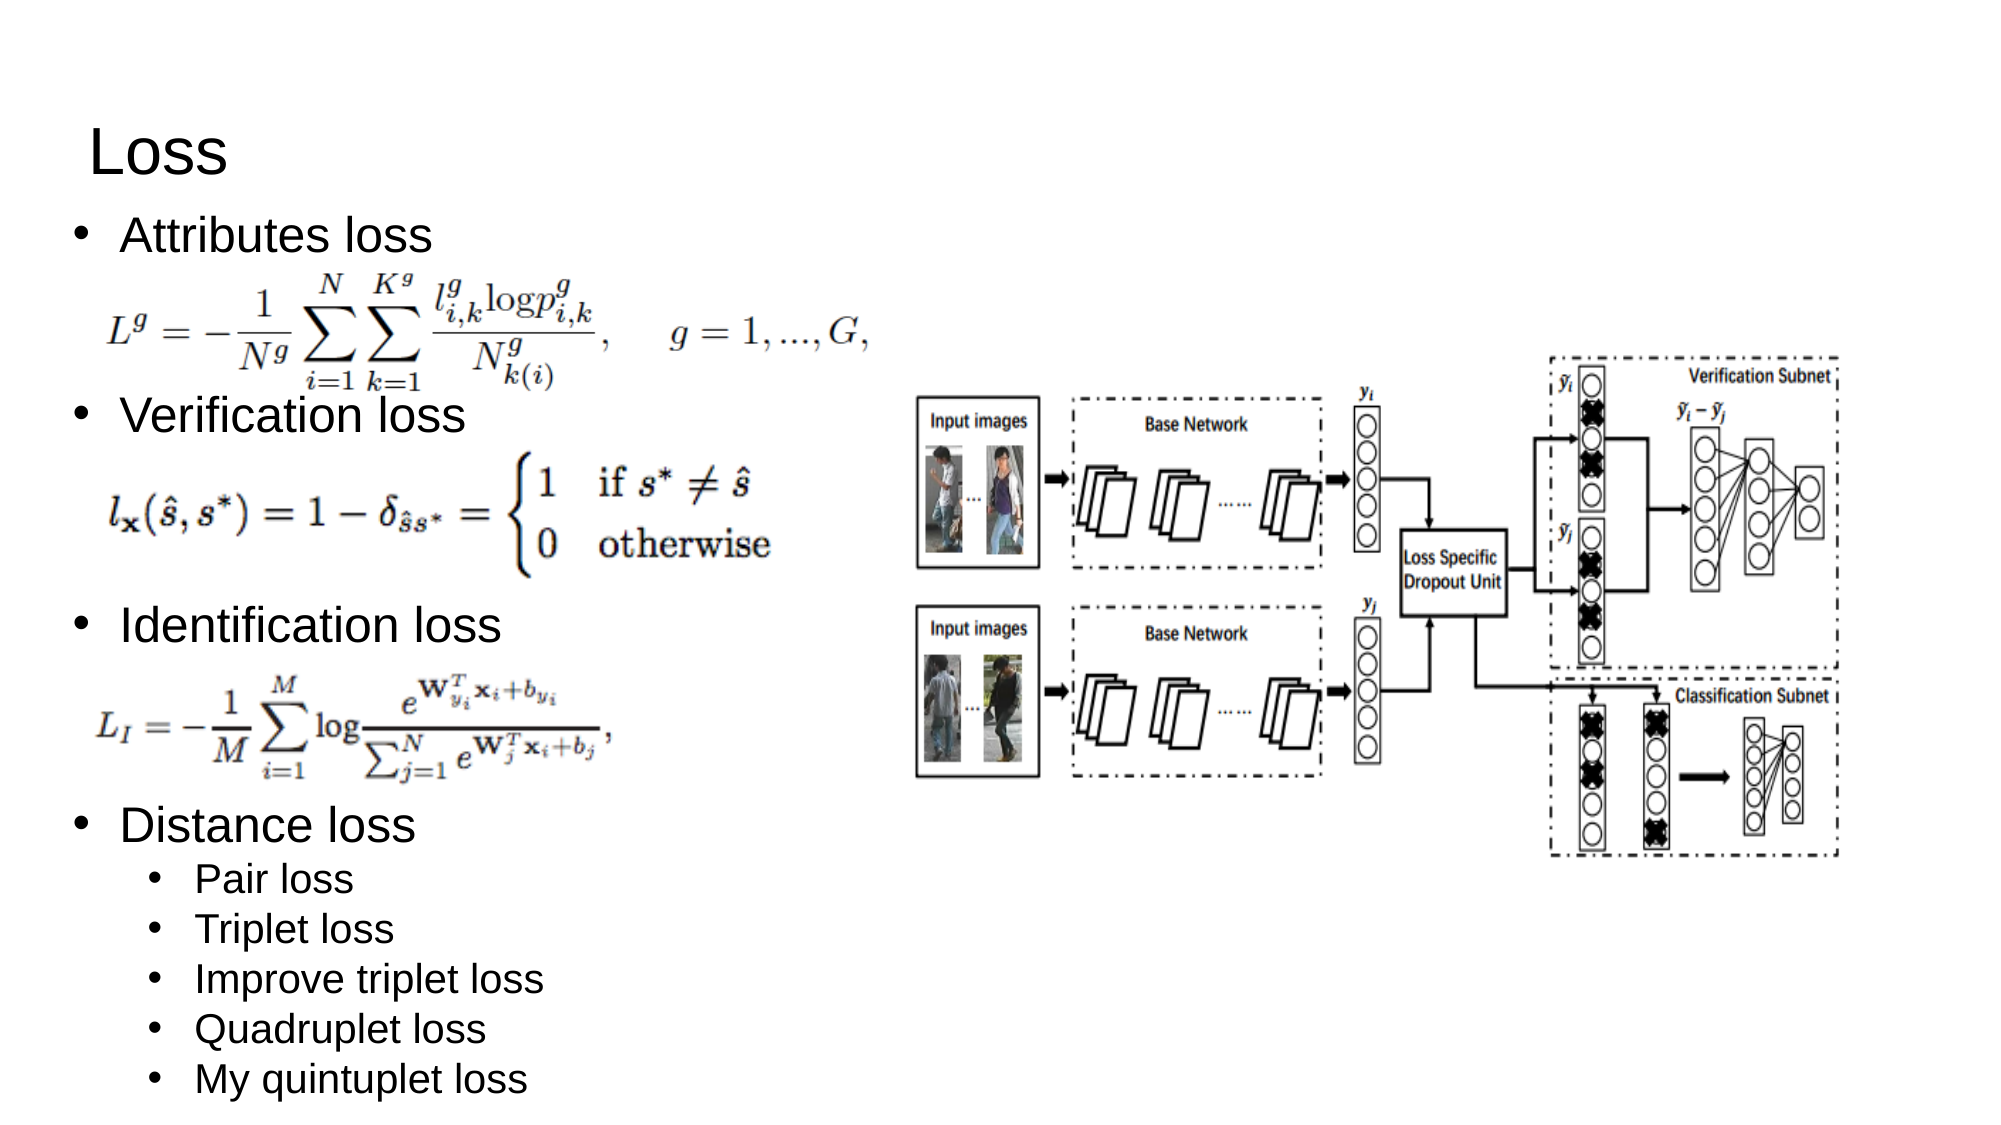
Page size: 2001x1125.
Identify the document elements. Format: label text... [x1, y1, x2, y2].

picture [81, 664, 636, 792]
picture [903, 342, 1849, 873]
text_box Attributes loss Verification loss Identification loss Distance loss Pair loss Triplet loss Improve triplet loss Quadruplet loss My quintuplet loss [57, 194, 700, 1110]
picture [81, 255, 880, 394]
picture [87, 438, 790, 587]
title Loss [68, 97, 1932, 223]
